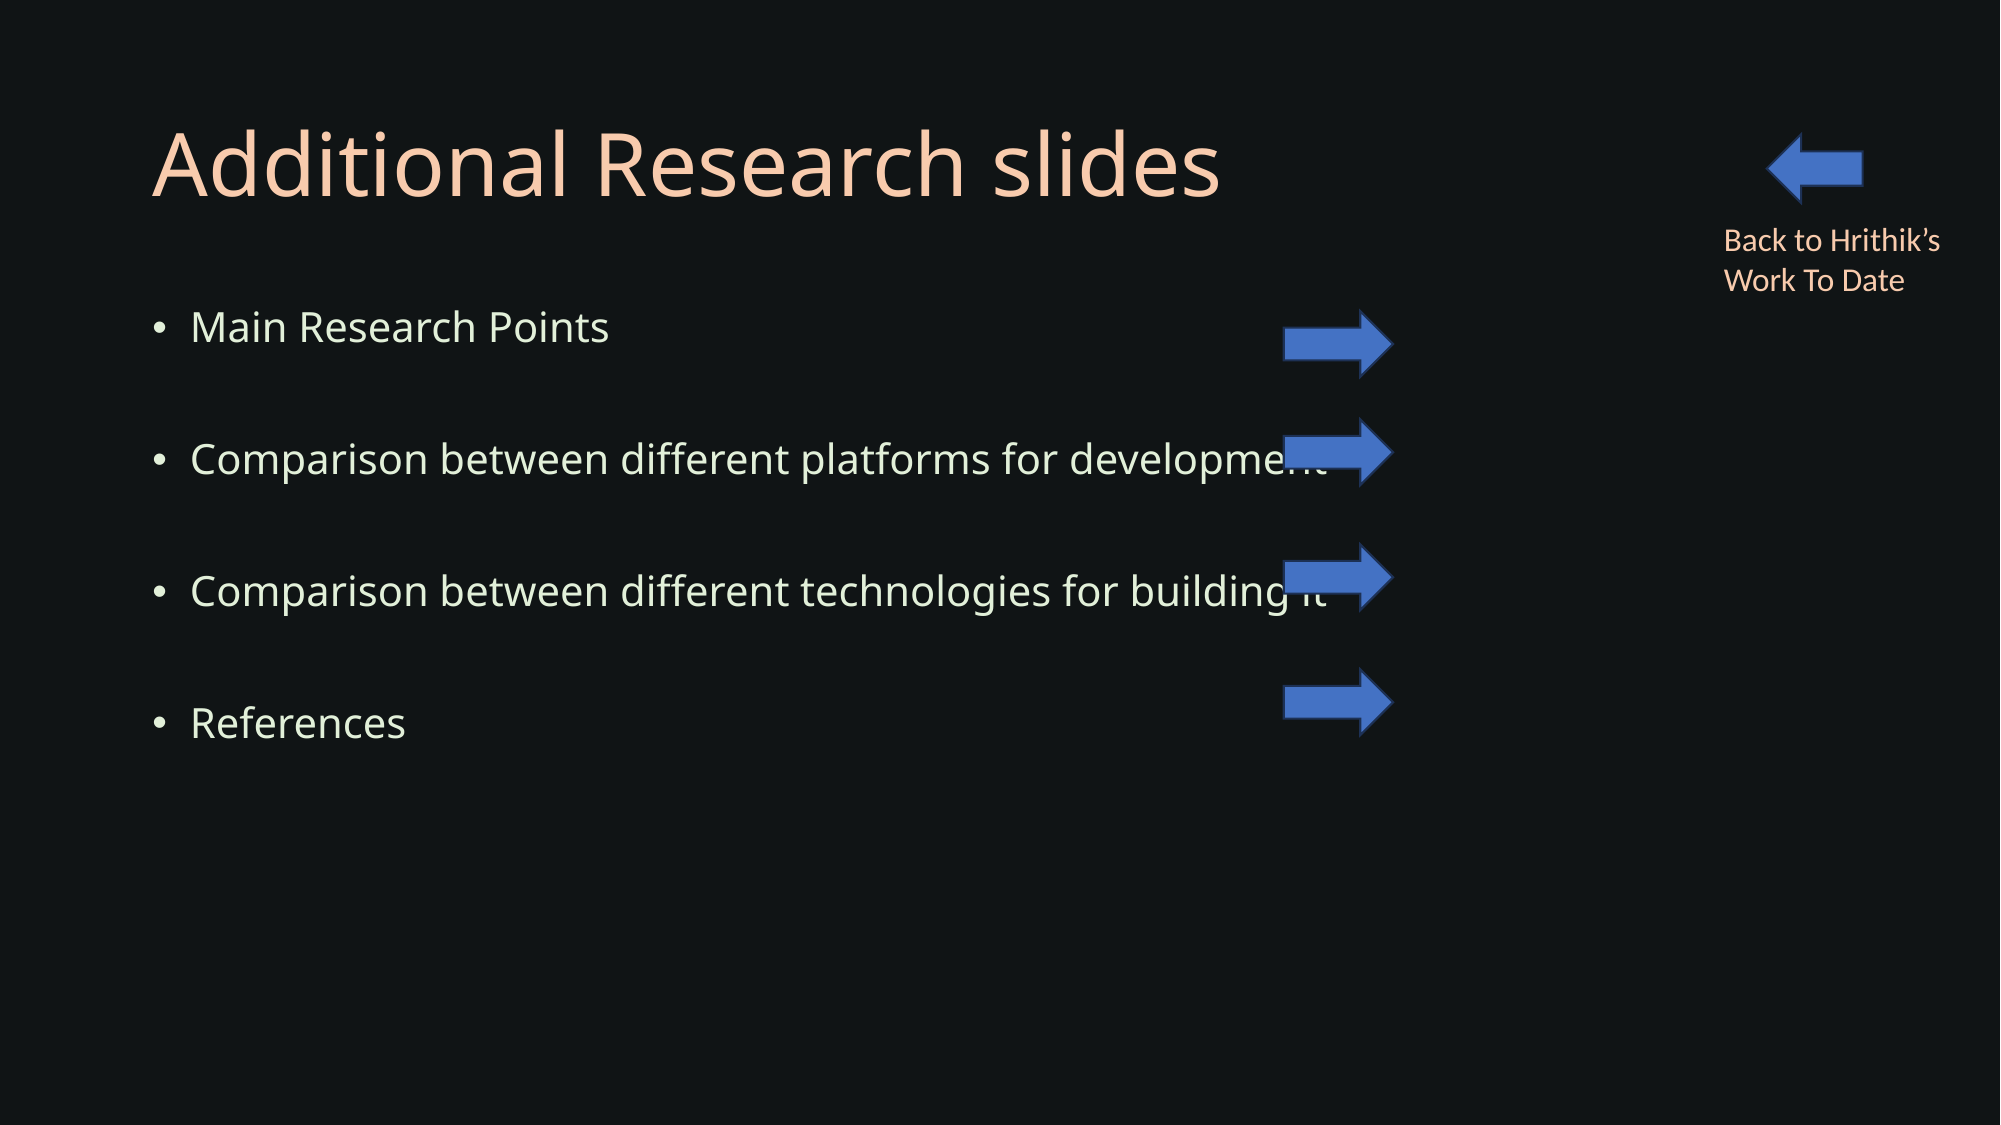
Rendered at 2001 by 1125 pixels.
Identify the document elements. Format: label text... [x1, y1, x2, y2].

text_box [1282, 416, 1395, 488]
text_box [1282, 541, 1395, 613]
text_box [1282, 308, 1395, 380]
text_box Back to Hrithik’s Work To Date [1709, 210, 2000, 306]
text_box [1765, 131, 1864, 206]
title Additional Research slides [137, 59, 1863, 278]
list Main Research Points Comparison between different platforms for development Comparison between different technologies for building it References [137, 299, 1863, 1014]
text_box [1282, 666, 1395, 738]
